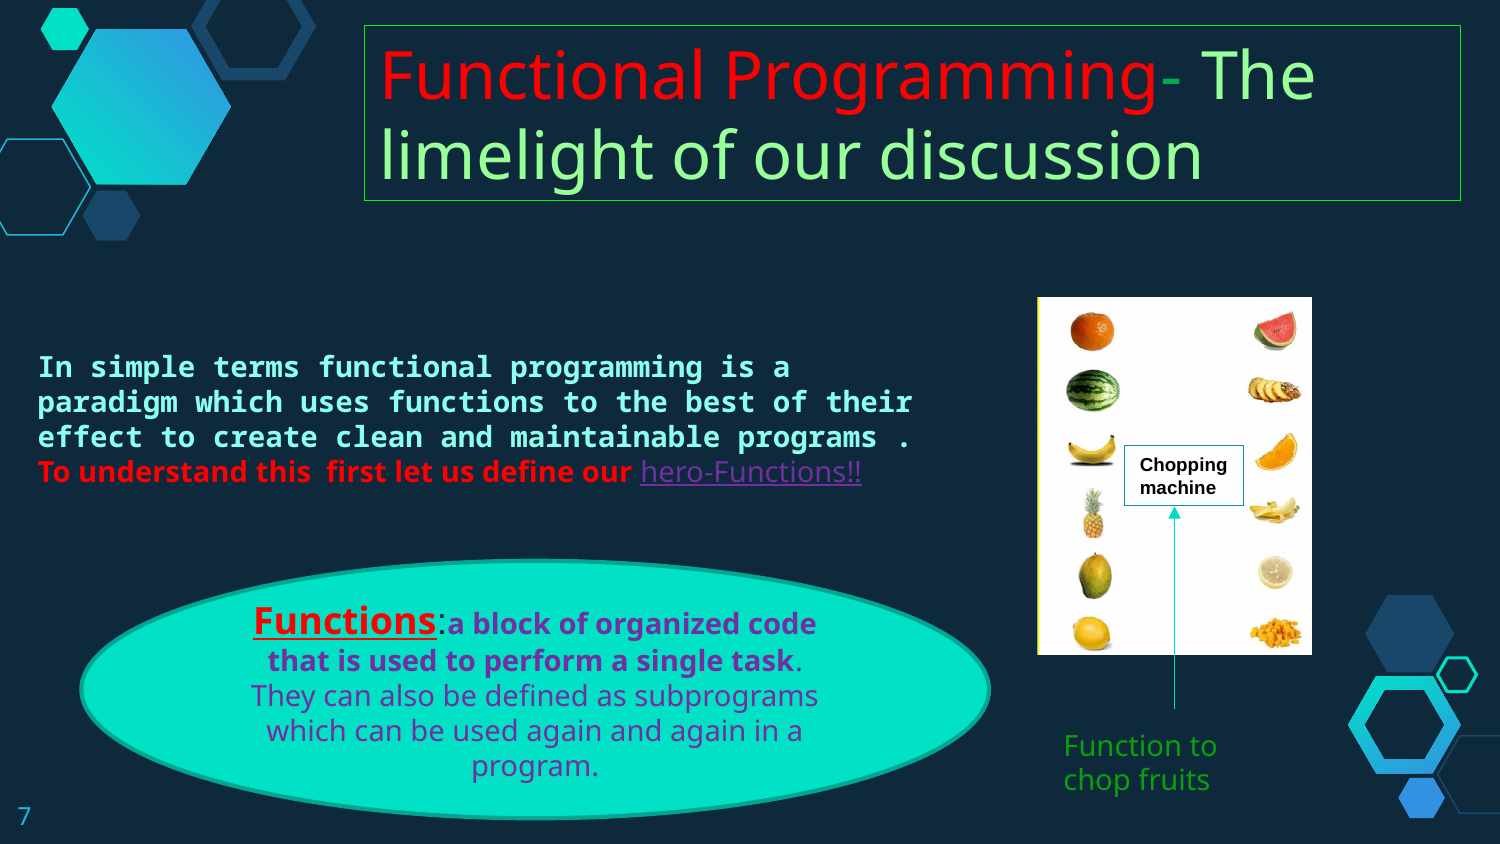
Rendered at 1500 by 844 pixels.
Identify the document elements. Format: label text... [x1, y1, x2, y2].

text_box Functions:a block of organized code that is used to perform a single task. They can also be defined as subprograms which can be used again and again in a program. [79, 558, 992, 821]
text_box Function to chop fruits [1048, 719, 1294, 805]
text_box Functional Programming- The limelight of our discussion [364, 25, 1461, 201]
picture [1037, 297, 1313, 655]
slide_number 7 [2, 785, 93, 844]
text_box In simple terms functional programming is a paradigm which uses functions to the best of their effect to create clean and maintainable programs . To understand this first let us define our hero-Functions!! [22, 340, 931, 496]
